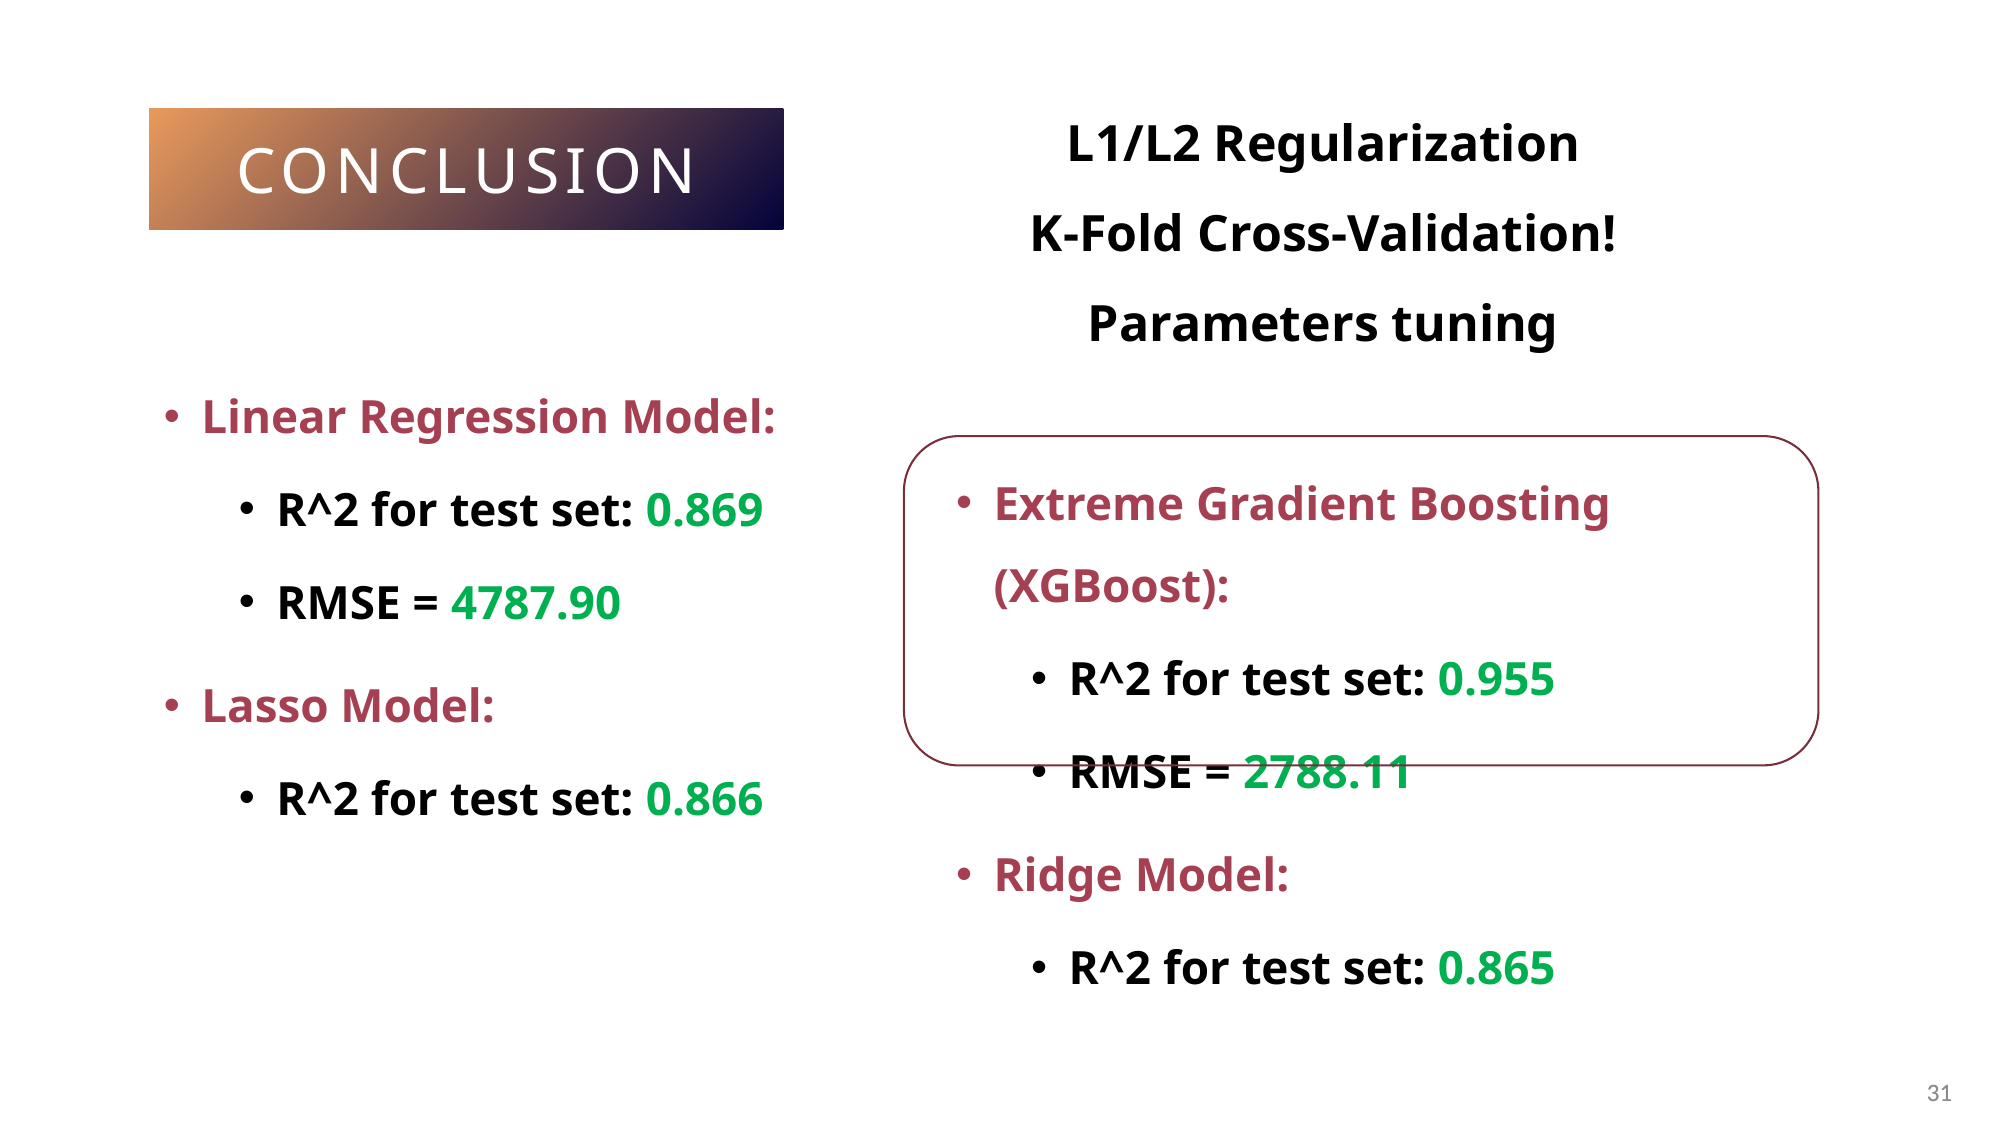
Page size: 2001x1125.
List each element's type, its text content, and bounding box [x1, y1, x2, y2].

text_box L1/L2 Regularization K-Fold Cross-Validation! Parameters tuning [878, 74, 1769, 364]
text_box Extreme Gradient Boosting (XGBoost): R^2 for test set: 0.955 RMSE = 2788.11 Ridge Model: R^2 for test set: 0.865 [941, 363, 1832, 1125]
list Linear Regression Model: R^2 for test set: 0.869 RMSE = 4787.90 Lasso Model: R^2 for test set: 0.866 [149, 276, 831, 985]
list CONCLUSION [149, 108, 784, 230]
slide_number 31 [1894, 1061, 1968, 1121]
text_box [902, 435, 1820, 767]
